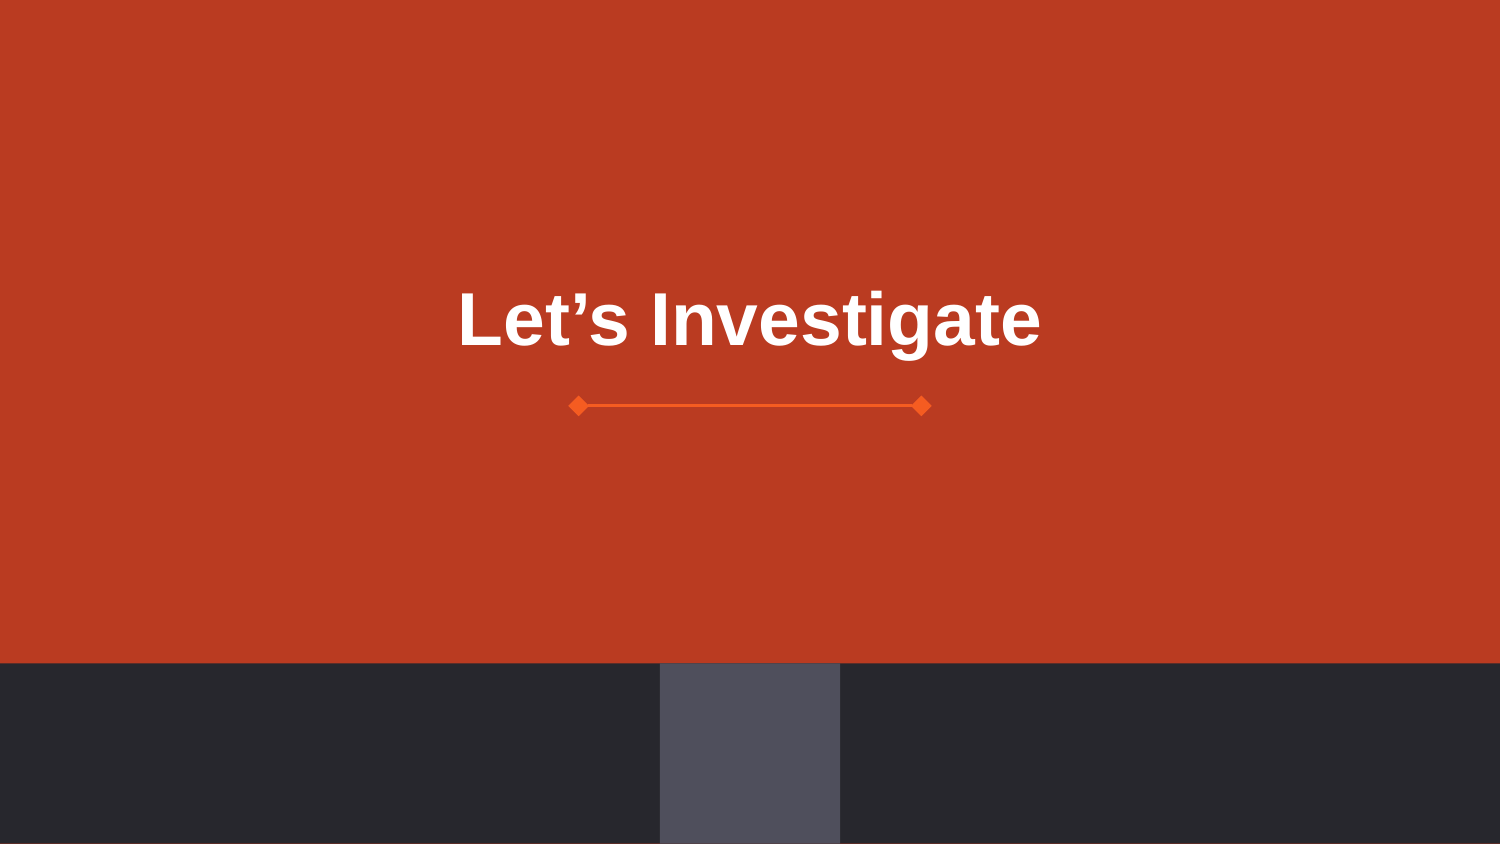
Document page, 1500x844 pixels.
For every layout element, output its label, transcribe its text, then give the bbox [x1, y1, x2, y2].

title Let’s Investigate [284, 184, 1216, 375]
